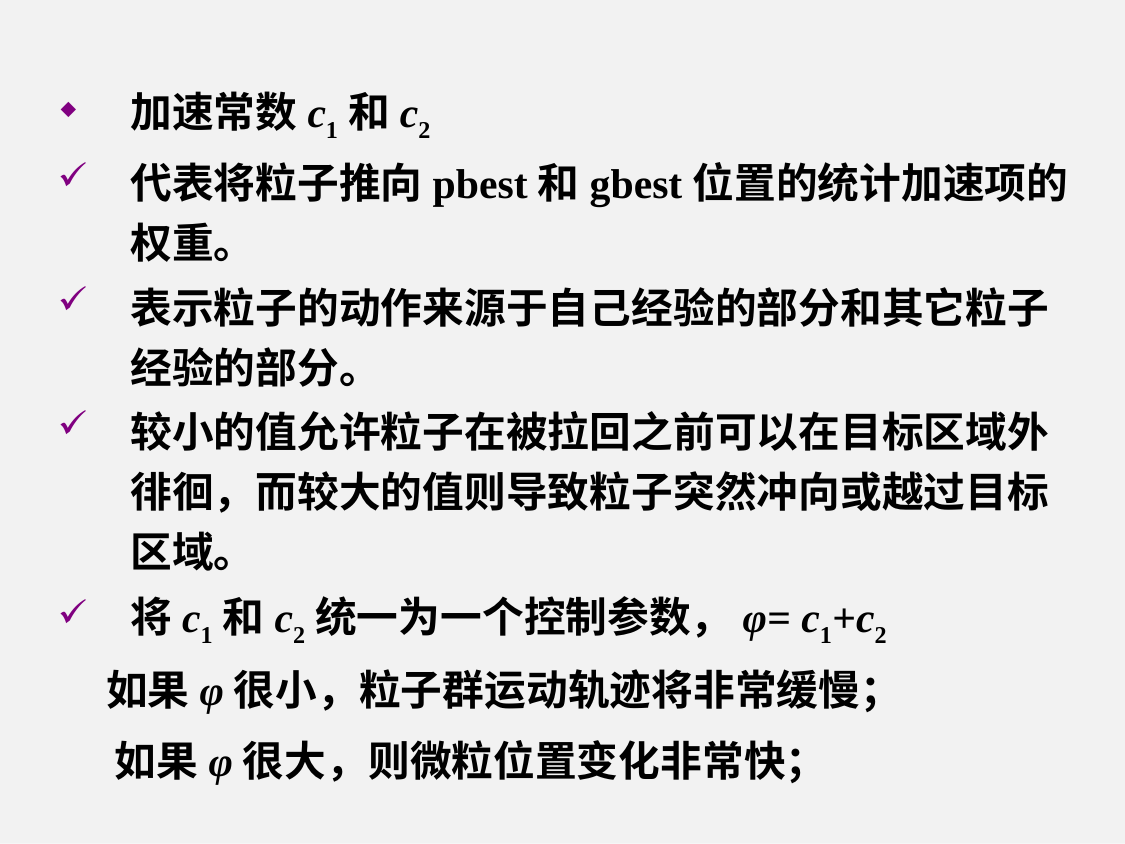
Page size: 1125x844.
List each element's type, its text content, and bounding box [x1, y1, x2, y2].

text_box 加速常数c1和c2 代表将粒子推向pbest和gbest位置的统计加速项的权重。 表示粒子的动作来源于自己经验的部分和其它粒子经验的部分。 较小的值允许粒子在被拉回之前可以在目标区域外徘徊，而较大的值则导致粒子突然冲向或越过目标区域。 将c1和c2统一为一个控制参数，φ= c1+c2 如果φ很小，粒子群运动轨迹将非常缓慢； 如果φ很大，则微粒位置变化非常快； [42, 67, 1098, 653]
